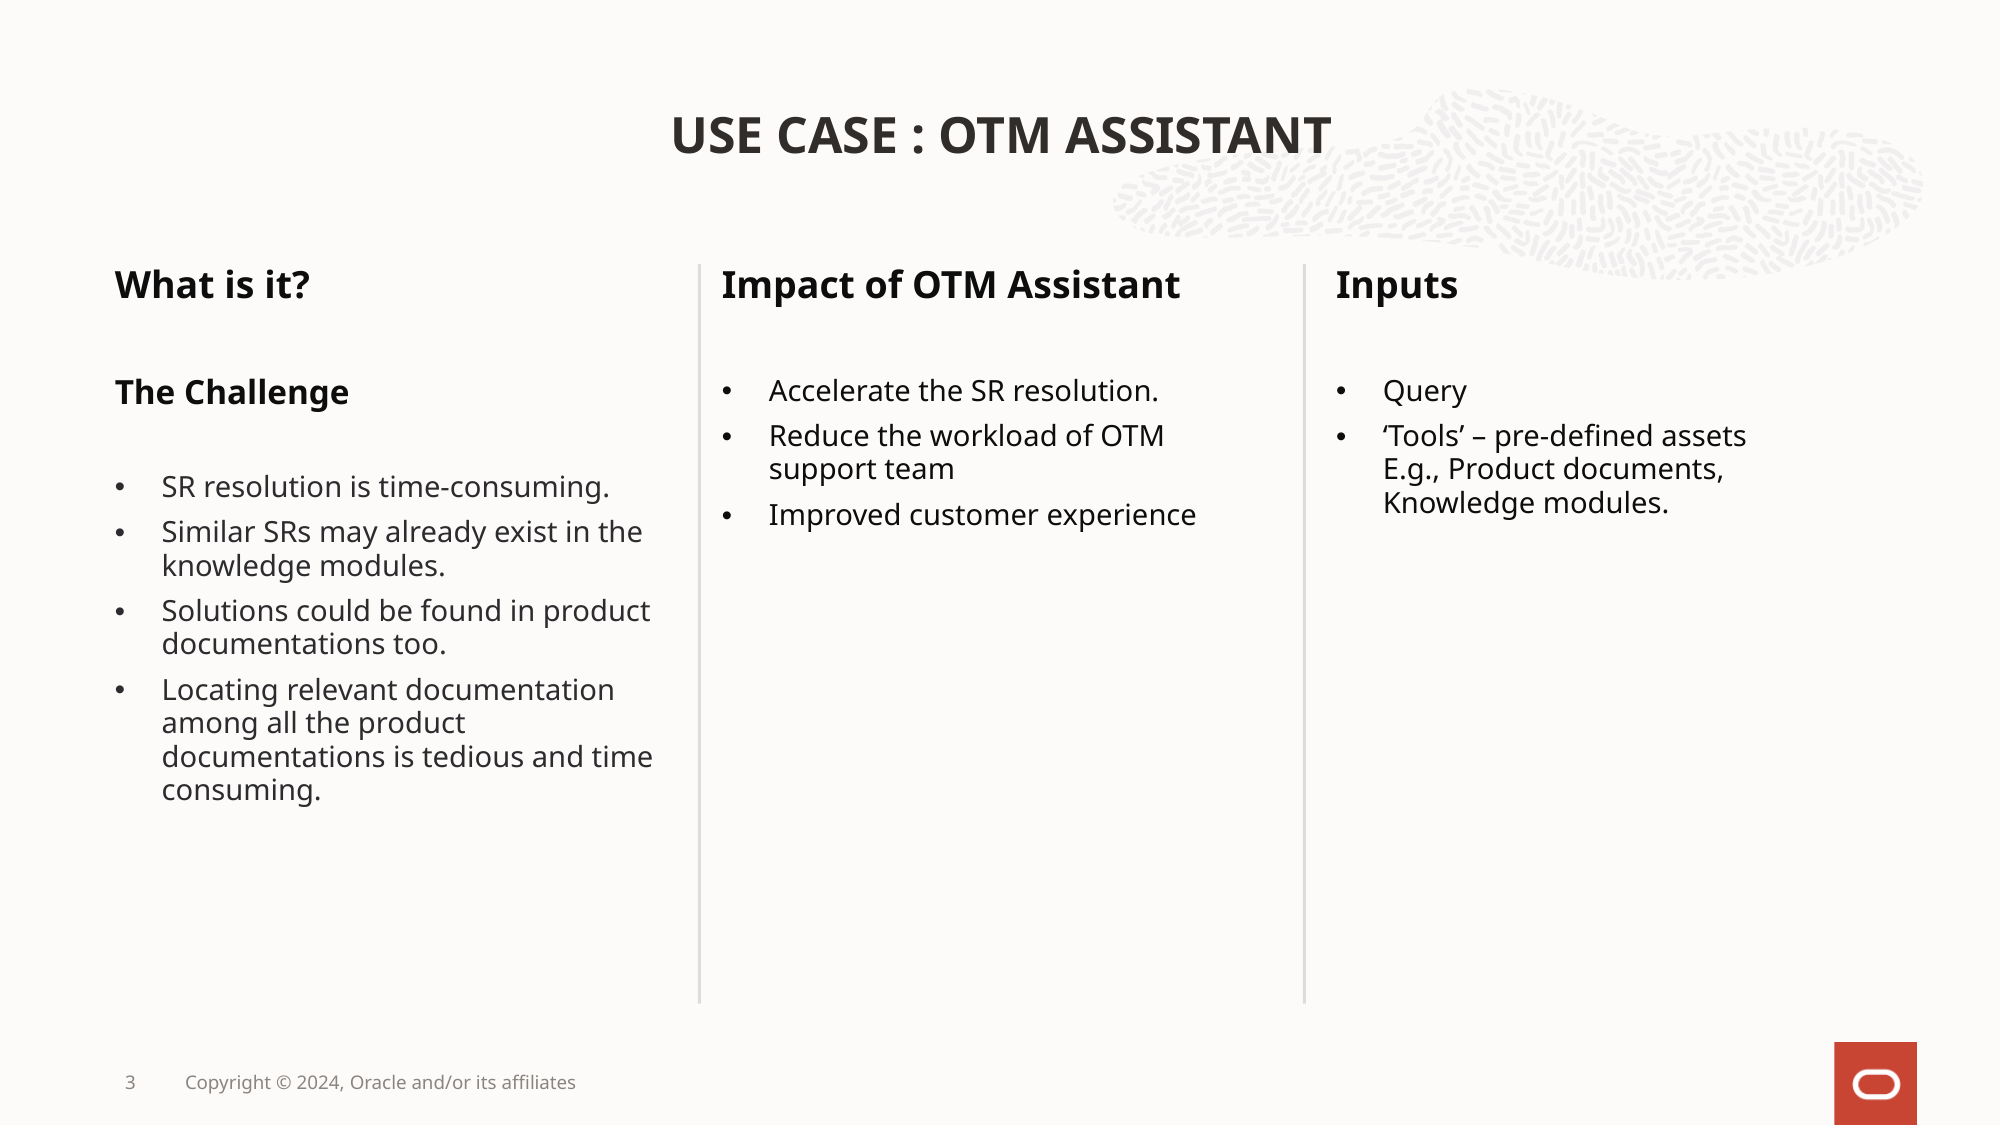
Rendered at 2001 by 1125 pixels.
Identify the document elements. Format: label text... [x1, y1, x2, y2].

title USE CASE : OTM ASSISTANT [126, 29, 1877, 165]
list Impact of OTM Assistant Accelerate the SR resolution. Reduce the workload of OTM support team Improved customer experience [721, 264, 1281, 1004]
list Inputs Query ‘Tools’ – pre-defined assets E.g., Product documents, Knowledge modules. [1336, 264, 1878, 1004]
slide_number 3 [125, 1053, 185, 1114]
footer Copyright © 2024, Oracle and/or its affiliates [185, 1053, 1128, 1114]
picture [1100, 44, 1934, 300]
list What is it? The Challenge SR resolution is time-consuming. Similar SRs may already exist in the knowledge modules. Solutions could be found in product documentations too. Locating relevant documentation among all the product documentations is tedious and time consuming. [114, 264, 657, 1004]
